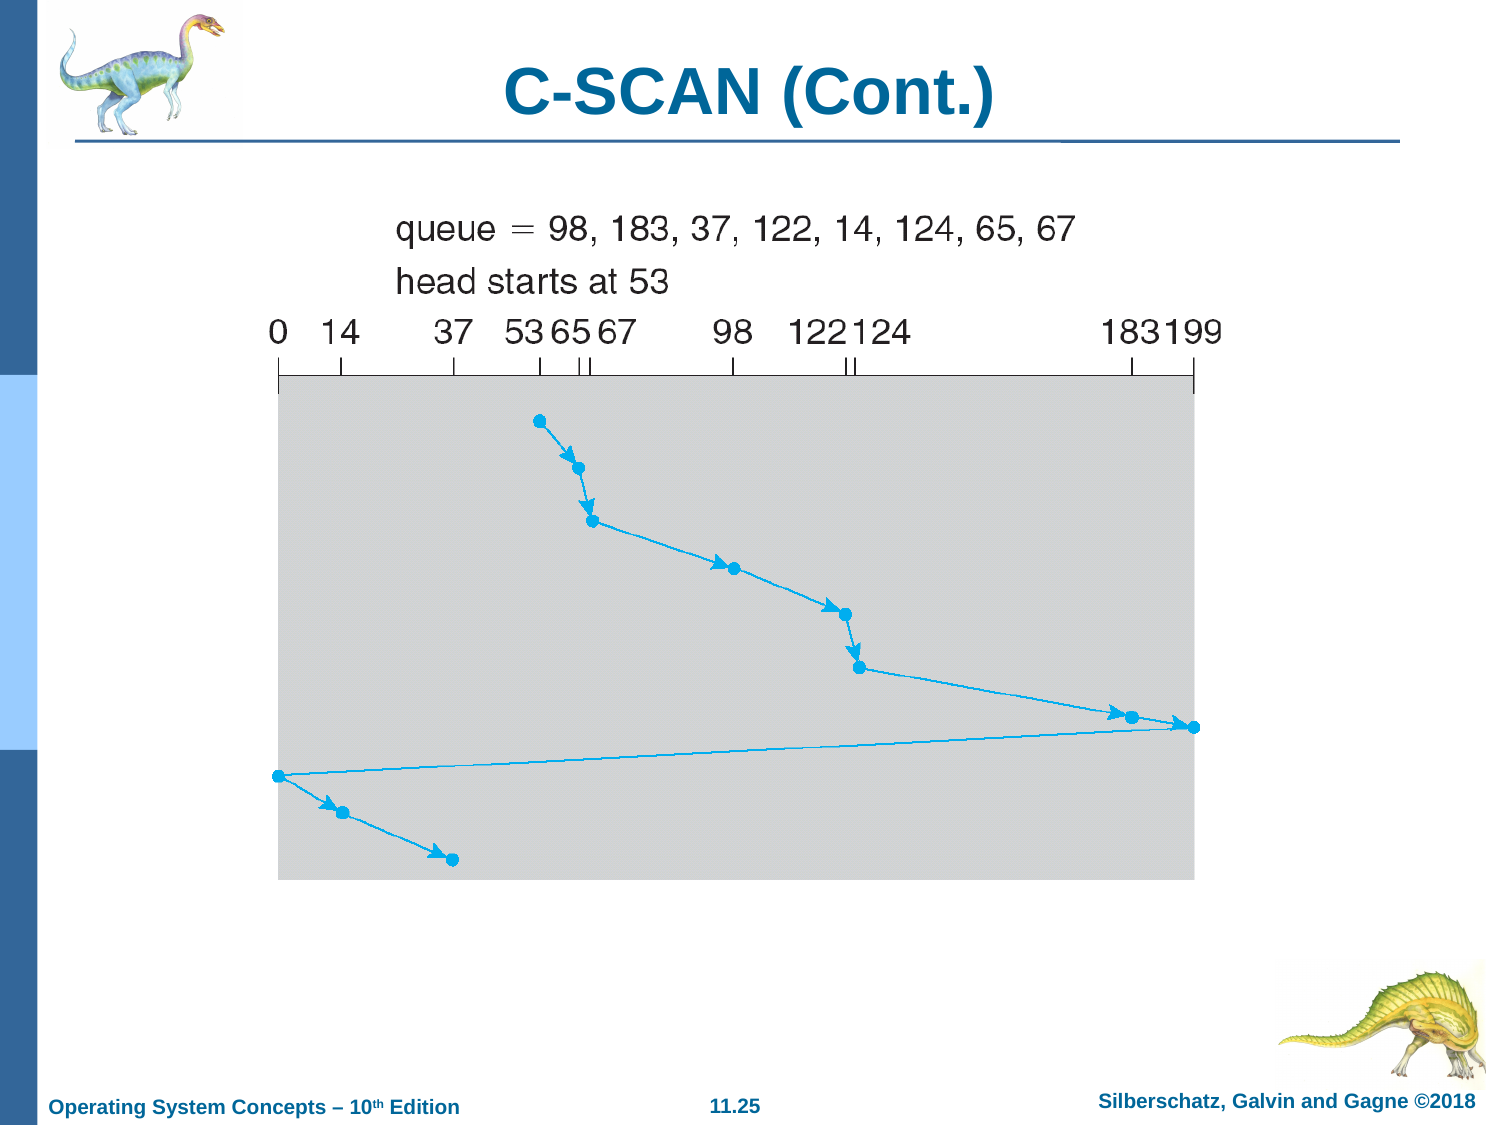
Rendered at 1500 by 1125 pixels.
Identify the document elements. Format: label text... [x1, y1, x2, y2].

picture [1275, 959, 1486, 1090]
picture [268, 207, 1221, 880]
picture [46, 0, 243, 149]
title C-SCAN (Cont.) [75, 40, 1425, 136]
